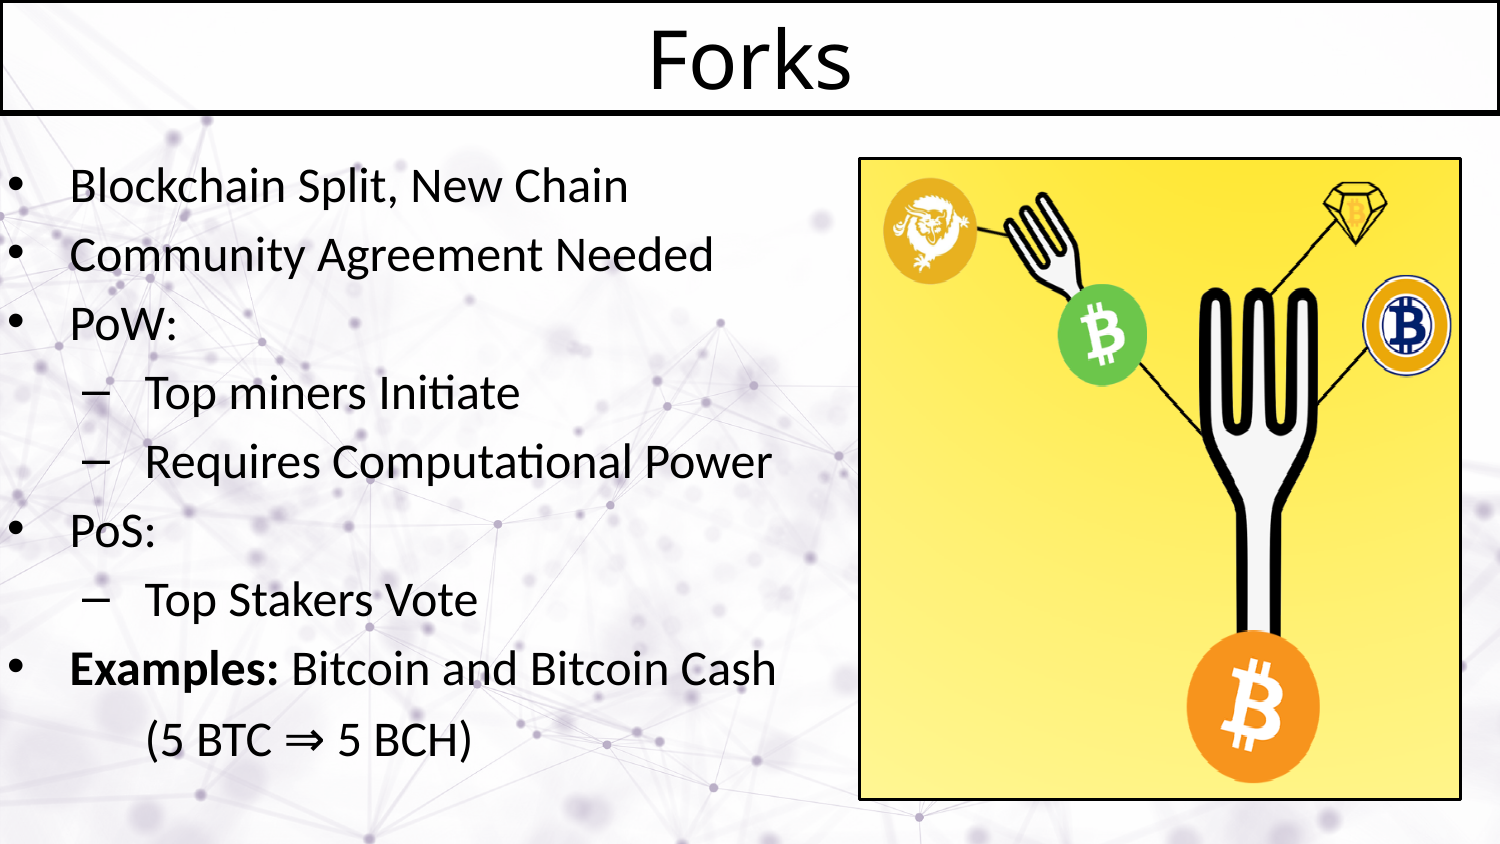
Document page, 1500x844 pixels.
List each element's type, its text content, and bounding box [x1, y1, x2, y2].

list Blockchain Split, New Chain Community Agreement Needed PoW: Top miners Initiate Requires Computational Power PoS: Top Stakers Vote Examples: Bitcoin and Bitcoin Cash (5 BTC ⇒ 5 BCH) [0, 138, 1484, 820]
picture [860, 159, 1460, 799]
title Forks [0, 0, 1500, 114]
